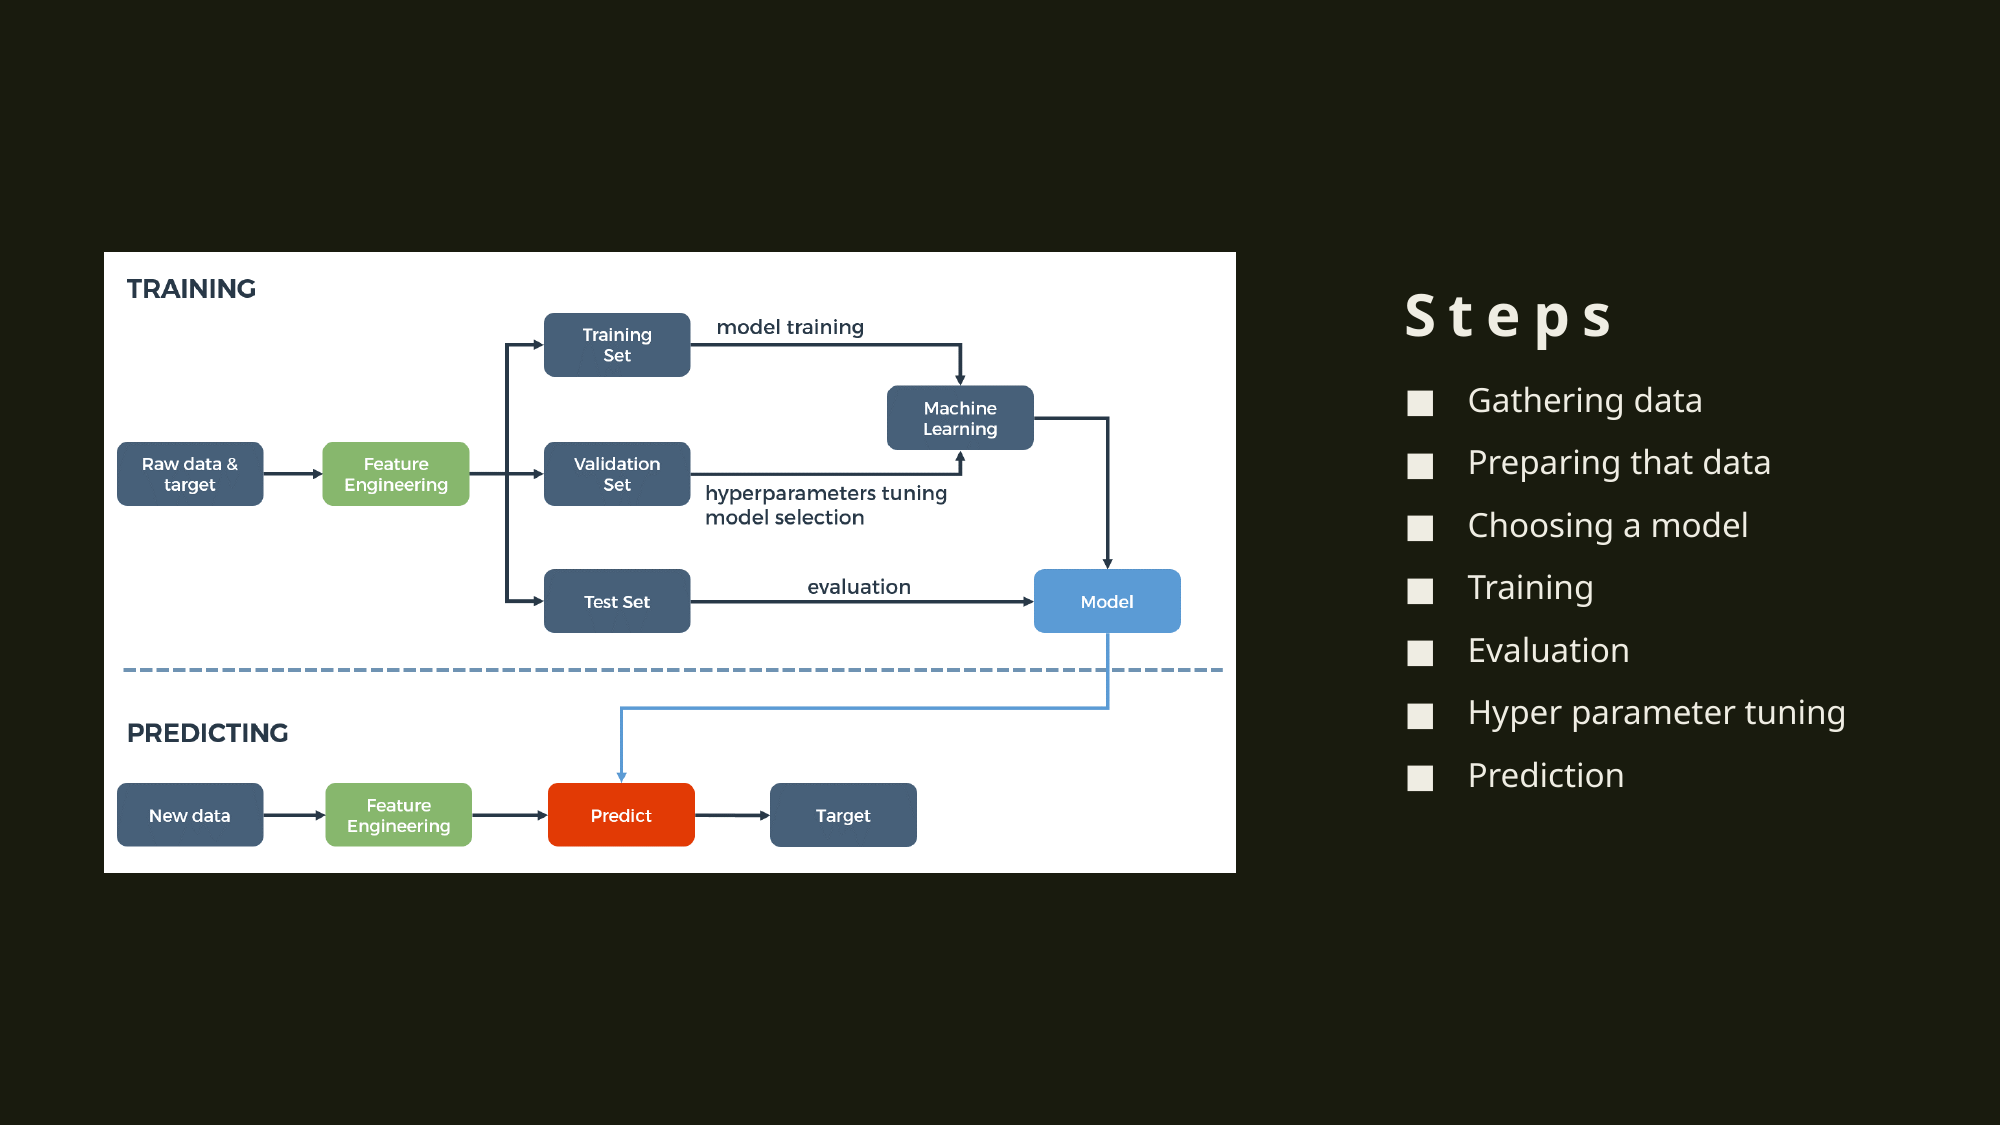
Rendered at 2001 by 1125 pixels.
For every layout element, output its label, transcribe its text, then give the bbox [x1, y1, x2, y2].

picture [103, 252, 1236, 873]
title Steps [1389, 182, 1891, 357]
list Gathering data Preparing that data Choosing a model Training Evaluation Hyper parameter tuning Prediction [1389, 375, 1891, 1020]
